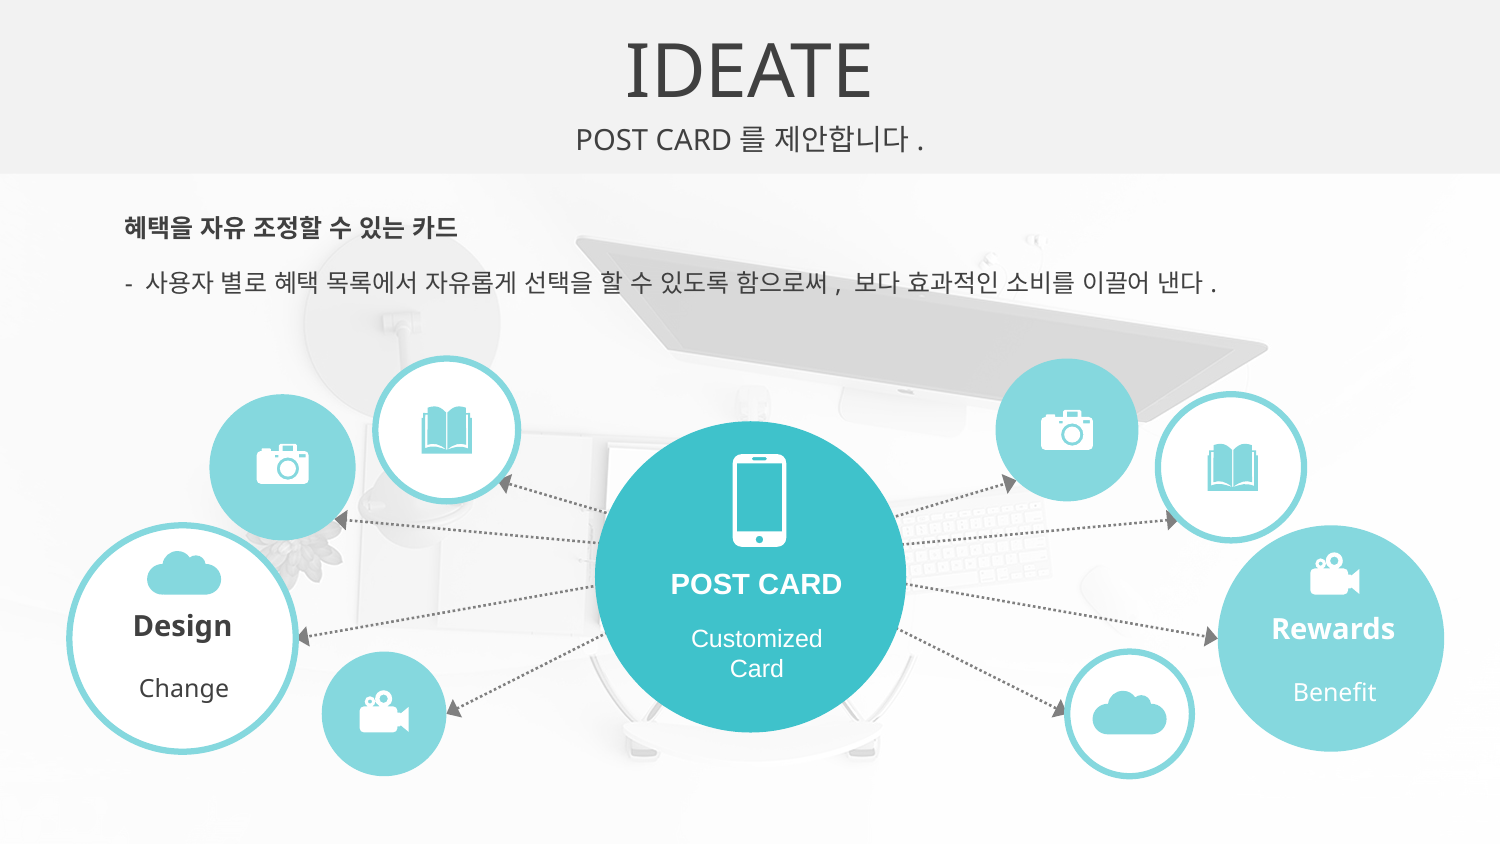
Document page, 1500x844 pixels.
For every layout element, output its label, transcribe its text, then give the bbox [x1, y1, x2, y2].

text_box [373, 356, 521, 504]
text_box [1223, 523, 1441, 602]
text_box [762, 518, 1180, 555]
text_box [207, 392, 358, 543]
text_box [762, 557, 1068, 715]
text_box [1038, 407, 1096, 452]
text_box [730, 452, 789, 478]
text_box [1252, 723, 1410, 754]
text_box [1225, 602, 1443, 715]
text_box [1065, 649, 1195, 779]
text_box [109, 204, 1386, 306]
text_box [254, 441, 311, 486]
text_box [759, 480, 1017, 517]
picture [0, 174, 1500, 844]
list POST CARD를 제안합니다. [0, 114, 1500, 162]
text_box [1216, 646, 1220, 670]
text_box [1155, 392, 1307, 543]
text_box [627, 419, 874, 478]
text_box [1308, 550, 1362, 597]
text_box [357, 688, 411, 735]
text_box [145, 548, 224, 597]
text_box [334, 518, 757, 555]
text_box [1068, 557, 1218, 639]
text_box [691, 723, 810, 735]
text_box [496, 480, 757, 518]
text_box [1205, 441, 1261, 494]
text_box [295, 557, 444, 639]
text_box [1090, 688, 1169, 737]
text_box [74, 599, 292, 711]
text_box [993, 356, 1141, 504]
text_box [419, 404, 475, 456]
text_box [319, 649, 448, 779]
text_box [74, 523, 290, 598]
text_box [644, 557, 869, 691]
text_box [99, 719, 266, 754]
list IDEATE [0, 20, 1500, 114]
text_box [446, 557, 757, 715]
